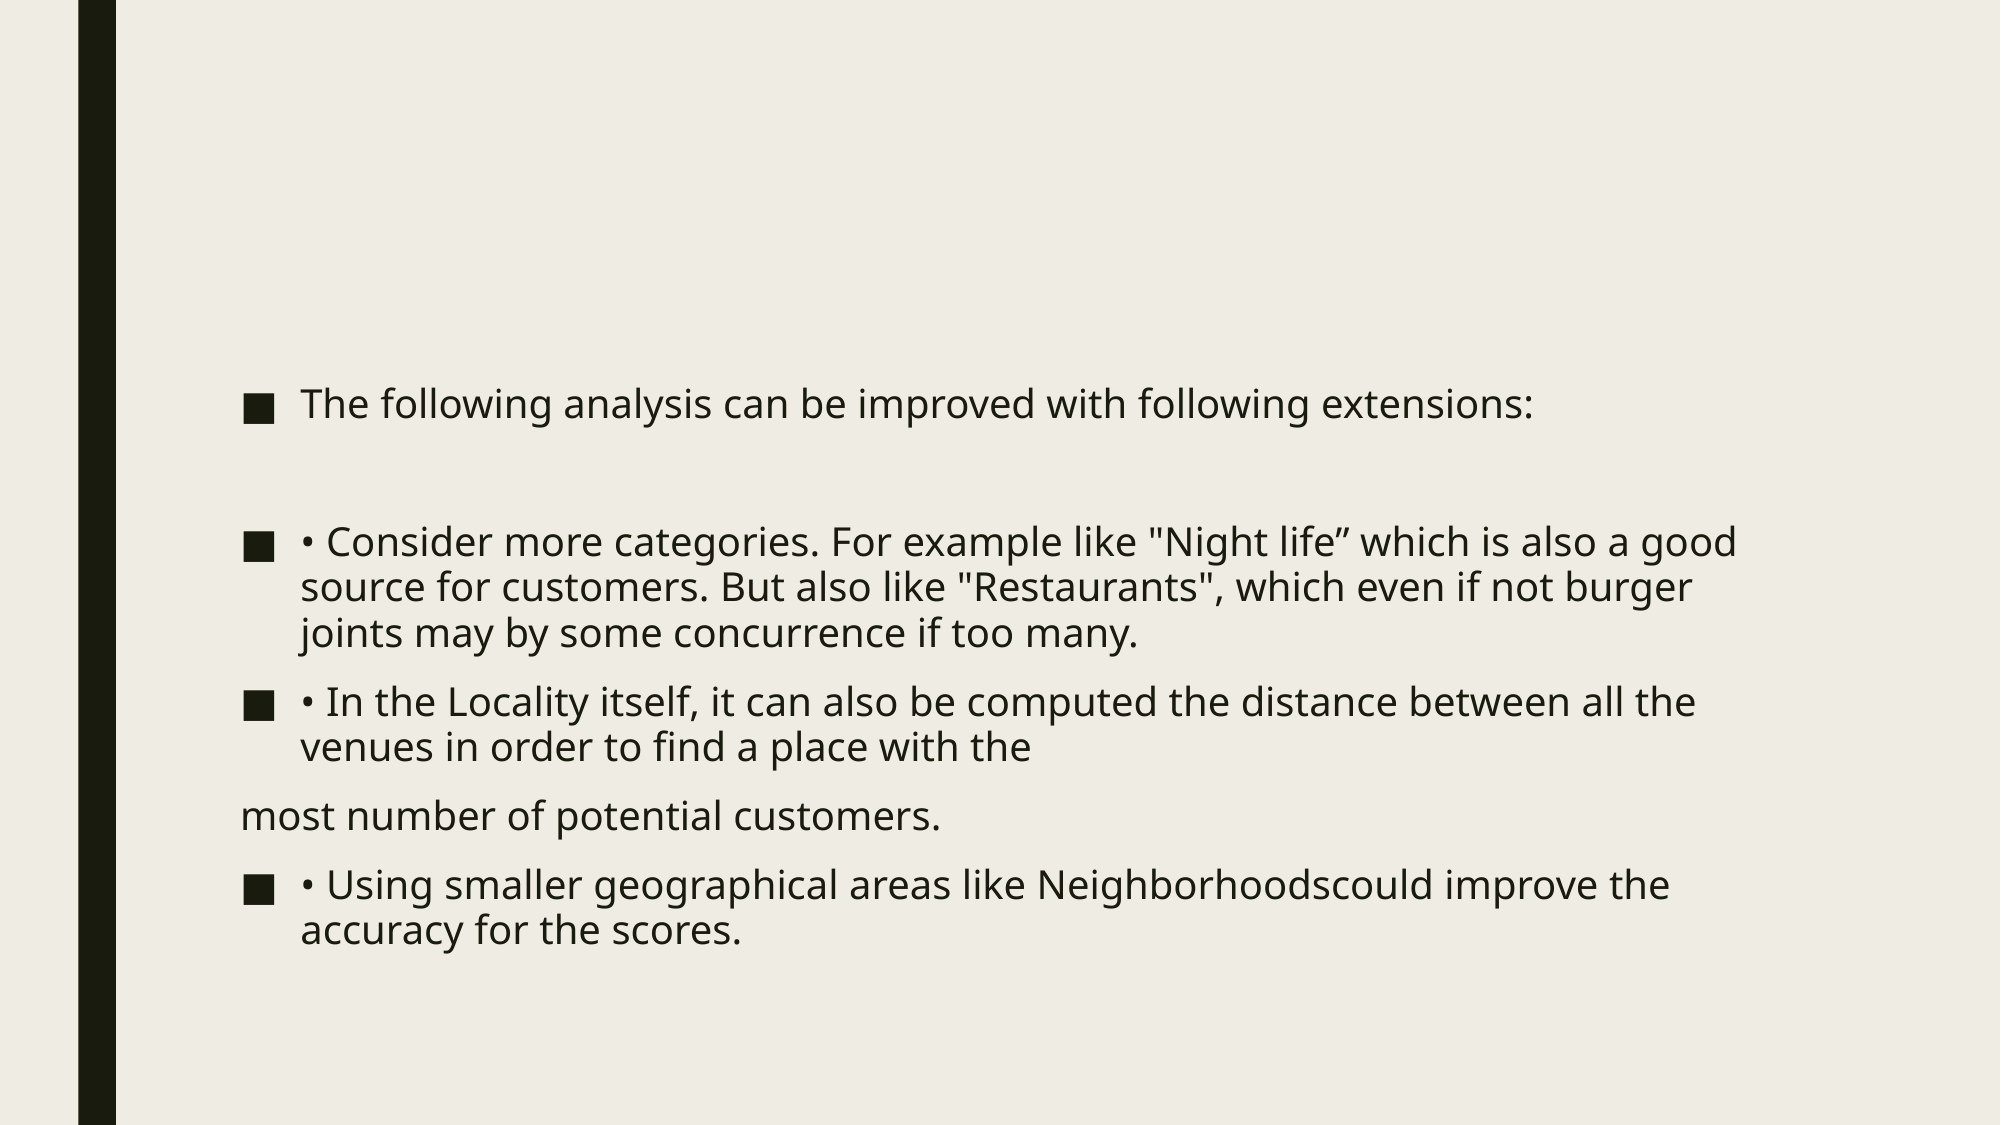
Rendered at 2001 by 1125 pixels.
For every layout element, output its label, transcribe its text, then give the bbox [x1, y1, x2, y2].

list ﻿The following analysis can be improved with following extensions: • Consider more categories. For example like "Night life” which is also a good source for customers. But also like "Restaurants", which even if not burger joints may by some concurrence if too many. • In the Locality itself, it can also be computed the distance between all the venues in order to find a place with the most number of potential customers. • Using smaller geographical areas like Neighborhoodscould improve the accuracy for the scores. [225, 375, 1800, 963]
